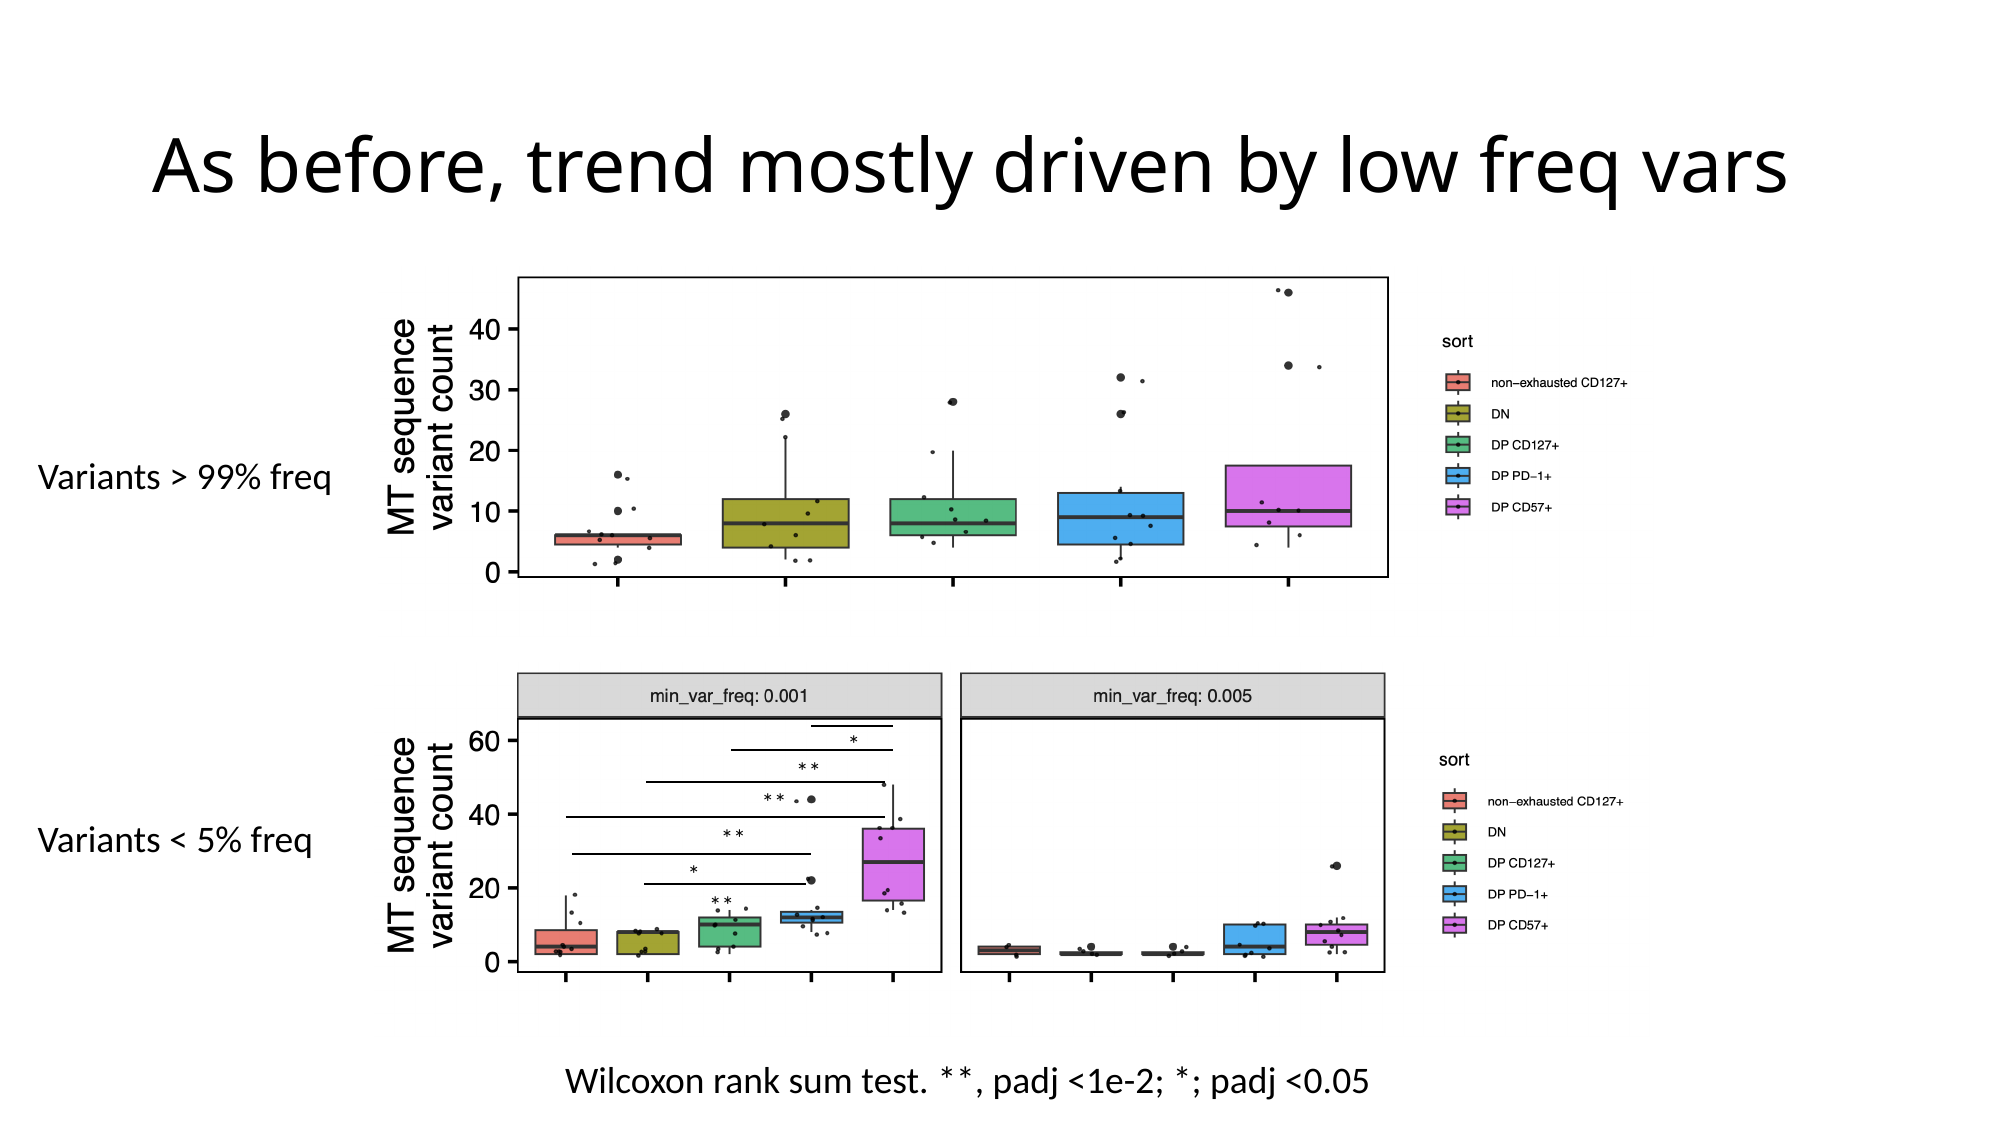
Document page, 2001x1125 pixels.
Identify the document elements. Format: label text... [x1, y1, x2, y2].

picture [374, 662, 1650, 1037]
text_box Wilcoxon rank sum test. **, padj <1e-2; *; padj <0.05 [550, 1048, 1386, 1108]
text_box Variants < 5% freq [23, 807, 329, 868]
picture [378, 266, 1654, 637]
title As before, trend mostly driven by low freq vars [137, 59, 1863, 278]
text_box Variants > 99% freq [23, 445, 348, 505]
